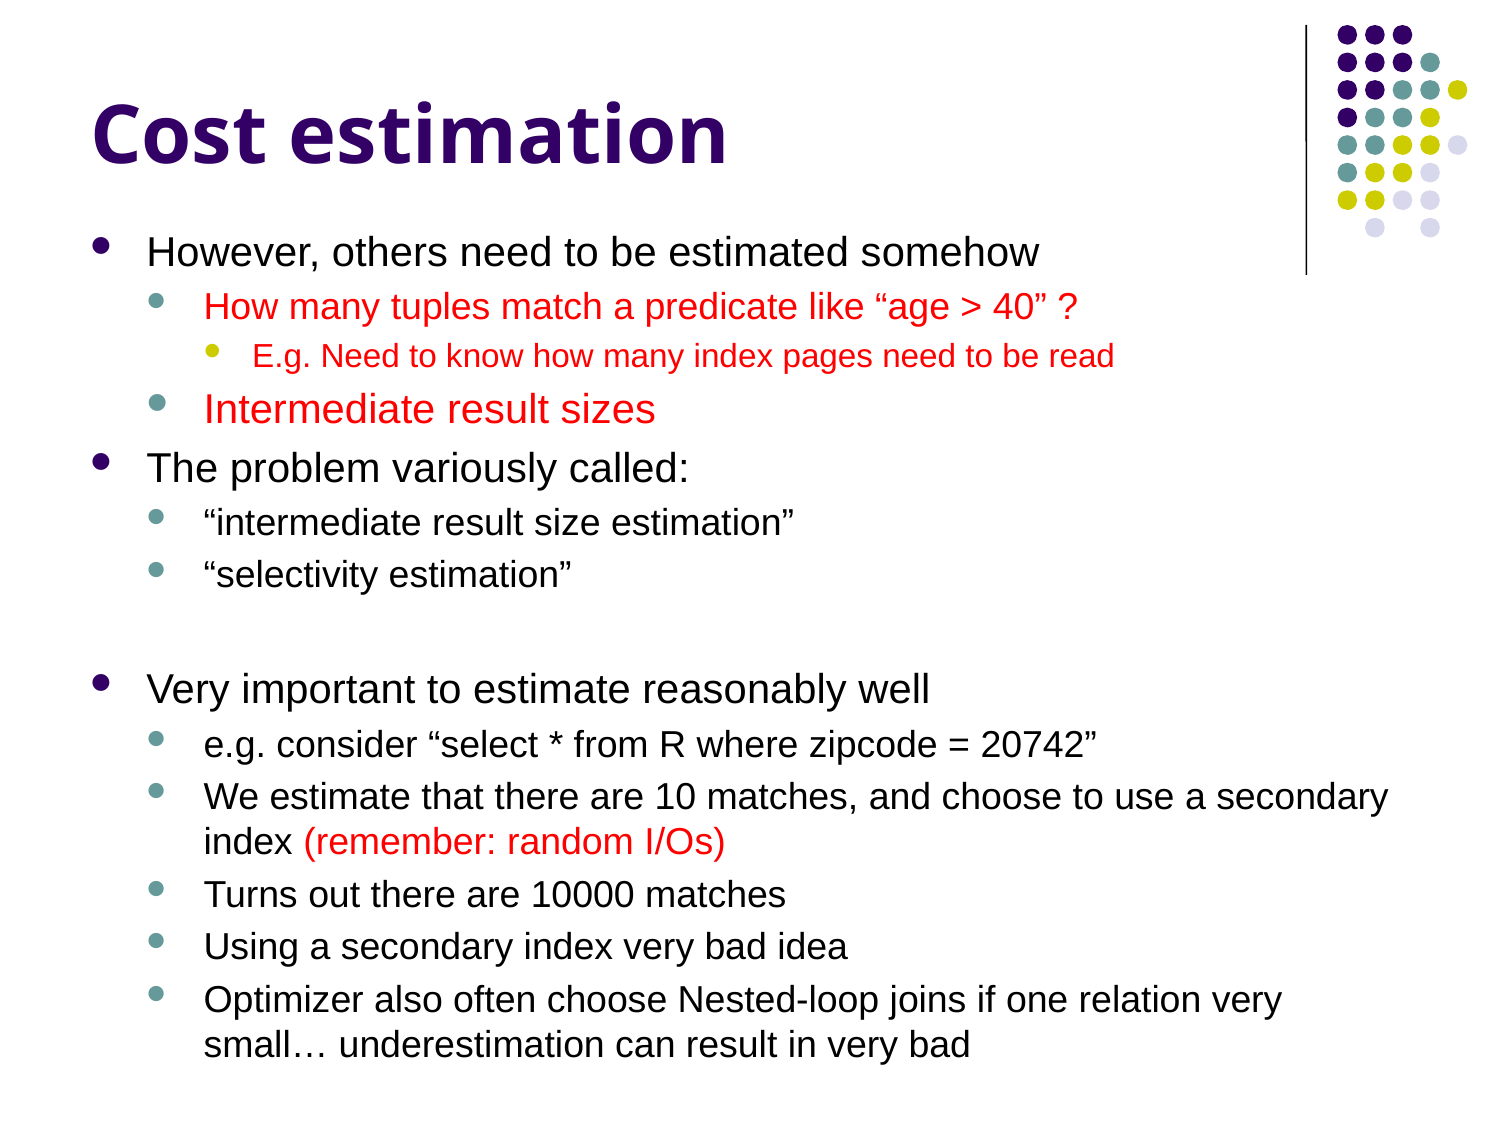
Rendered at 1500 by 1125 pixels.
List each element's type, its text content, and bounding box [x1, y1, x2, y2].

title Cost estimation [74, 19, 1313, 188]
list However, others need to be estimated somehow How many tuples match a predicate like “age > 40” ? E.g. Need to know how many index pages need to be read Intermediate result sizes The problem variously called: “intermediate result size estimation” “selectivity estimation” Very important to estimate reasonably well e.g. consider “select * from R where zipcode = 20742” We estimate that there are 10 matches, and choose to use a secondary index (remember: random I/Os) Turns out there are 10000 matches Using a secondary index very bad idea Optimizer also often choose Nested-loop joins if one relation very small… underestimation can result in very bad [74, 216, 1426, 1011]
